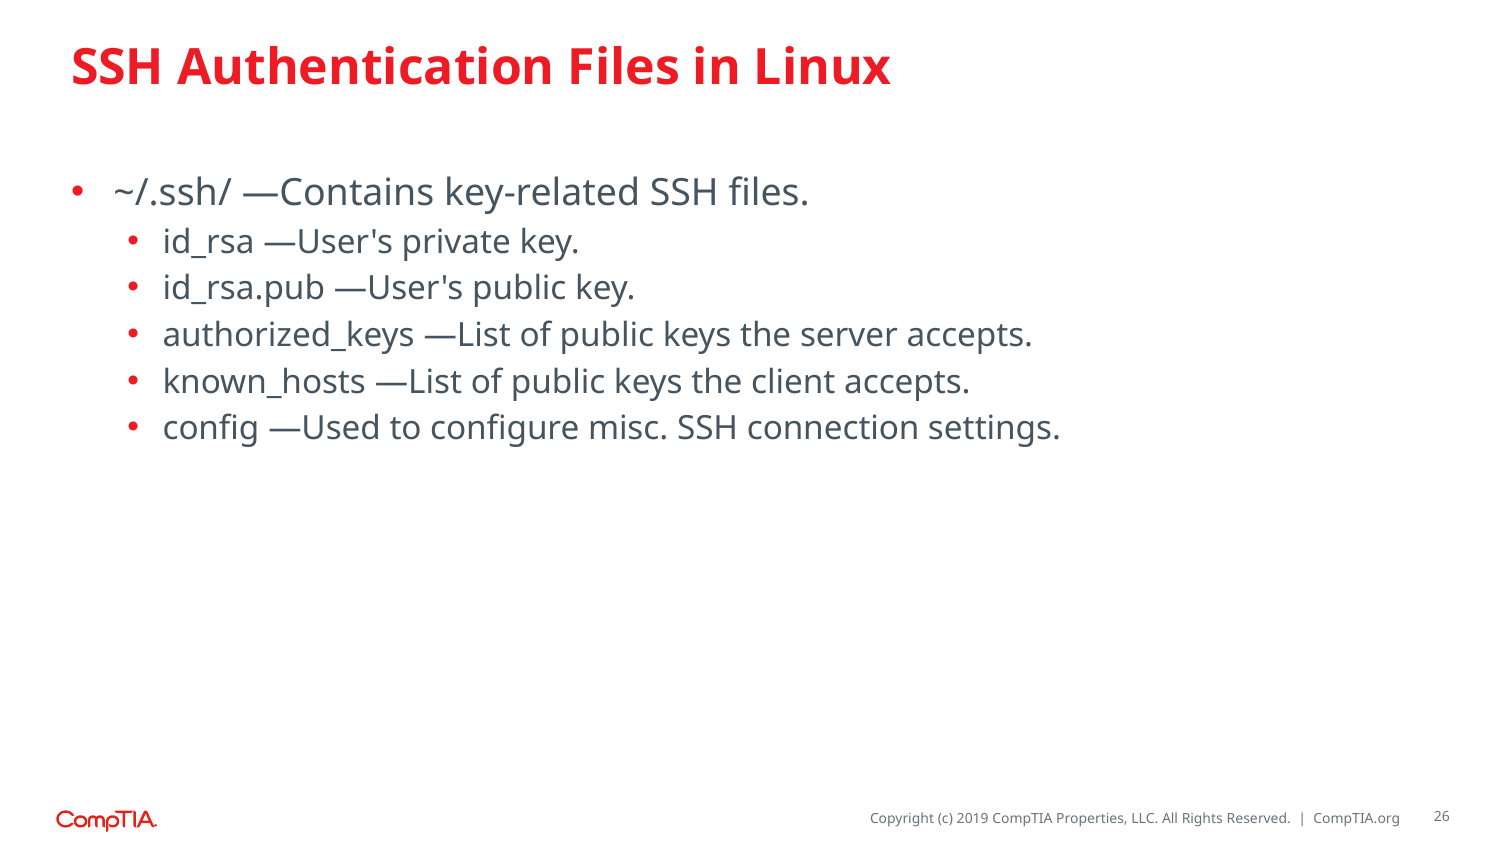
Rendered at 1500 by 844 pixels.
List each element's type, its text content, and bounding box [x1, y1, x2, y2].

slide_number 26 [1407, 800, 1450, 835]
list ~/.ssh/ —Contains key-related SSH files. id_rsa —User's private key. id_rsa.pub —User's public key. authorized_keys —List of public keys the server accepts. known_hosts —List of public keys the client accepts. config —Used to configure misc. SSH connection settings. [56, 160, 1444, 746]
title SSH Authentication Files in Linux [56, 12, 1444, 117]
